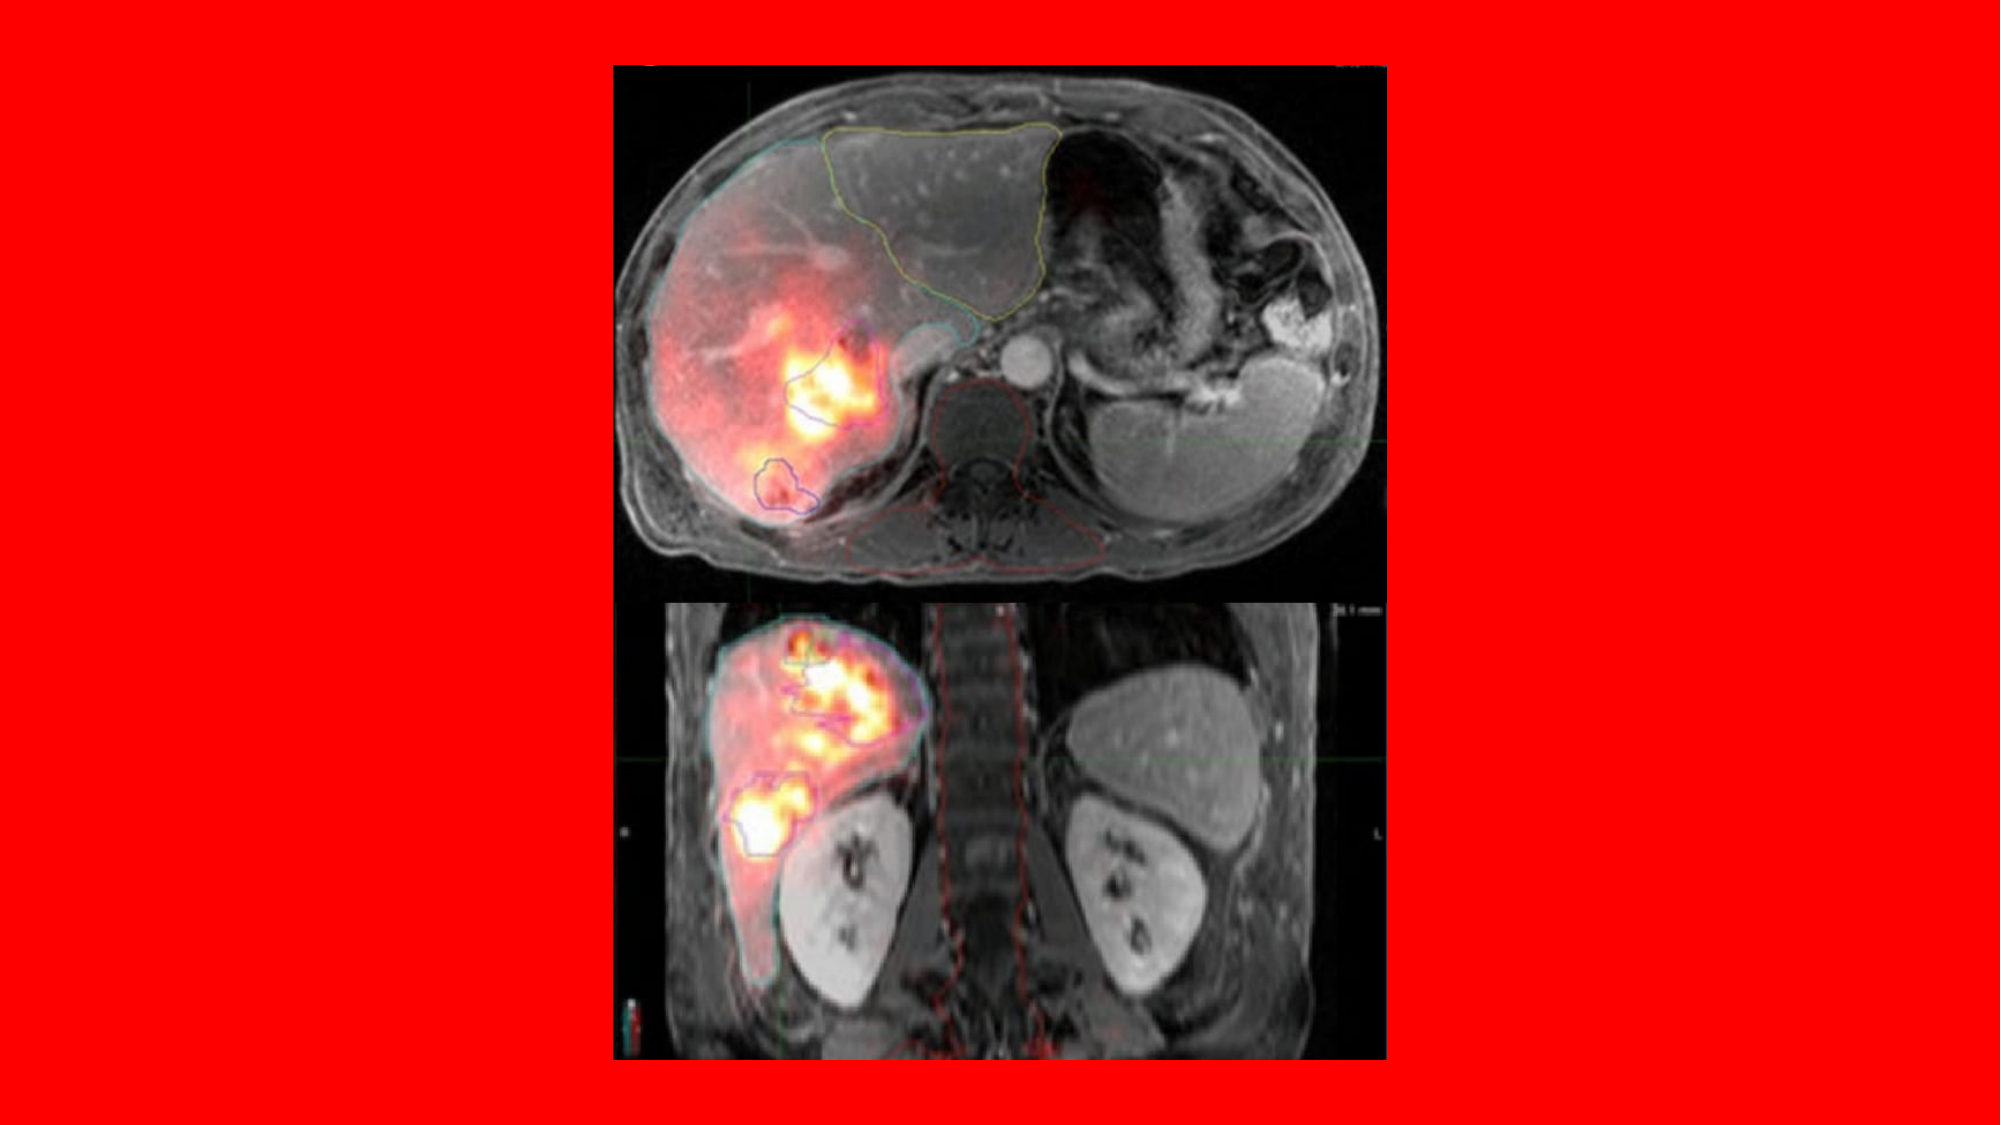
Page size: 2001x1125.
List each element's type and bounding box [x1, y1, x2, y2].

picture [613, 65, 1387, 1060]
